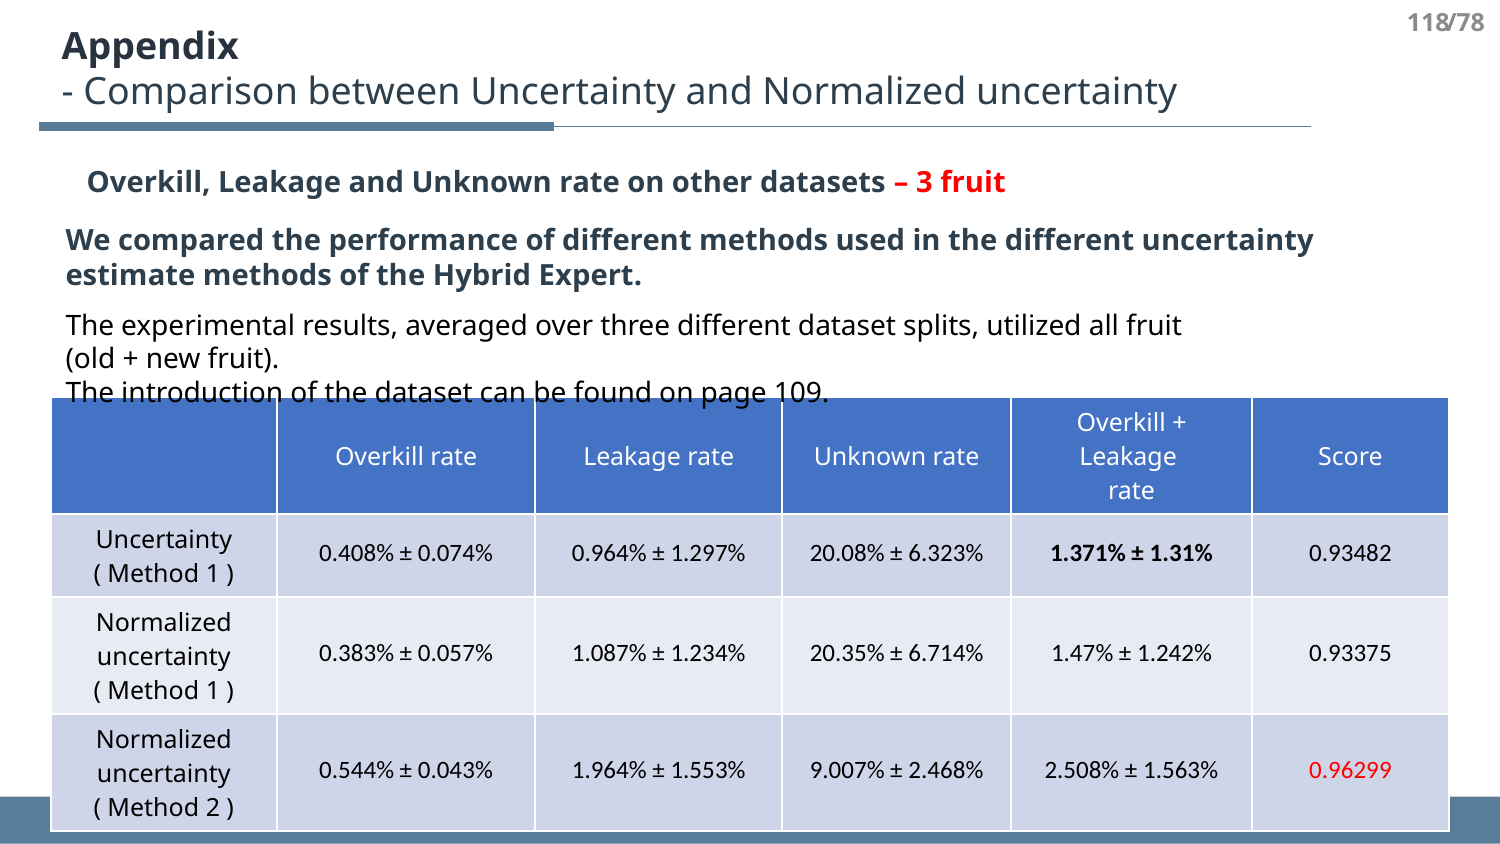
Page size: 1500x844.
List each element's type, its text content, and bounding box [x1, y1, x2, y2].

table_cell 1.47% ± 1.242% [1012, 598, 1251, 713]
table_cell 1.371% ± 1.31% [1012, 515, 1251, 596]
table_header Overkill rate [278, 416, 534, 513]
table_header Unknown rate [783, 416, 1010, 513]
table_cell Normalized uncertainty ( Method 1 ) [52, 598, 276, 713]
table_cell 0.964% ± 1.297% [536, 515, 781, 596]
table_cell 2.508% ± 1.563% [1012, 715, 1251, 830]
table_cell 0.408% ± 0.074% [278, 515, 534, 596]
table_header Score [1253, 398, 1448, 513]
table_cell 1.964% ± 1.553% [536, 715, 781, 830]
table_header Overkill + Leakage rate [1012, 398, 1251, 513]
table_cell Uncertainty ( Method 1 ) [52, 515, 276, 596]
table_cell 9.007% ± 2.468% [783, 715, 1010, 830]
text_box The experimental results, averaged over three different dataset splits, utilized all fruit (old + new fruit). The introduction of the dataset can be found on page 109. [50, 299, 1230, 416]
text_box Overkill, Leakage and Unknown rate on other datasets – 3 fruit [71, 156, 1185, 206]
table_cell Normalized uncertainty ( Method 2 ) [52, 715, 276, 830]
table_cell 0.96299 [1253, 715, 1448, 830]
table_cell 1.087% ± 1.234% [536, 598, 781, 713]
table_header Leakage rate [536, 416, 781, 513]
table_cell 0.93375 [1253, 598, 1448, 713]
table_cell 0.383% ± 0.057% [278, 598, 534, 713]
text_box Appendix - Comparison between Uncertainty and Normalized uncertainty [46, 14, 1194, 120]
table_cell 0.93482 [1253, 515, 1448, 596]
table_cell 20.35% ± 6.714% [783, 598, 1010, 713]
text_box We compared the performance of different methods used in the different uncertainty estimate methods of the Hybrid Expert. [50, 213, 1354, 299]
table_cell 20.08% ± 6.323% [783, 515, 1010, 596]
slide_number 118 [1162, 0, 1465, 48]
footer /78 [1465, 1, 1500, 47]
table_cell 0.544% ± 0.043% [278, 715, 534, 830]
table_header [52, 416, 276, 513]
